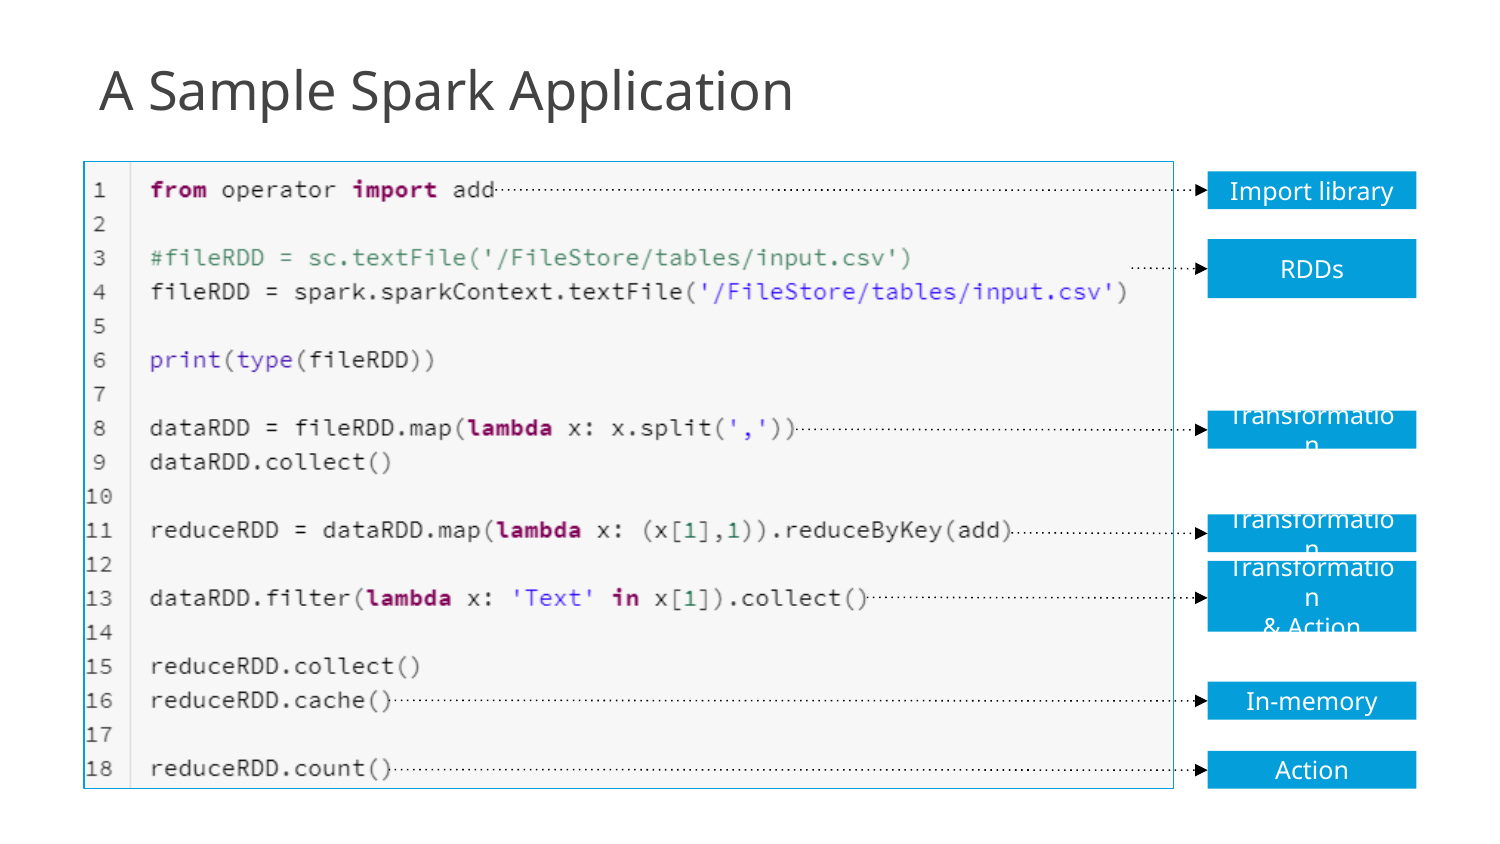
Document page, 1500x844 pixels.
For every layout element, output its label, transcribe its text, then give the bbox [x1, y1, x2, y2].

text_box Action [1207, 750, 1417, 789]
text_box A Sample Spark Application [84, 58, 1000, 118]
text_box RDDs [1207, 239, 1417, 299]
text_box Transformation & Action [1207, 560, 1417, 632]
text_box Import library [1207, 171, 1417, 210]
text_box Transformation [1207, 410, 1417, 449]
text_box Transformation [1207, 514, 1417, 553]
text_box In-memory [1207, 681, 1417, 720]
picture [86, 163, 1172, 787]
